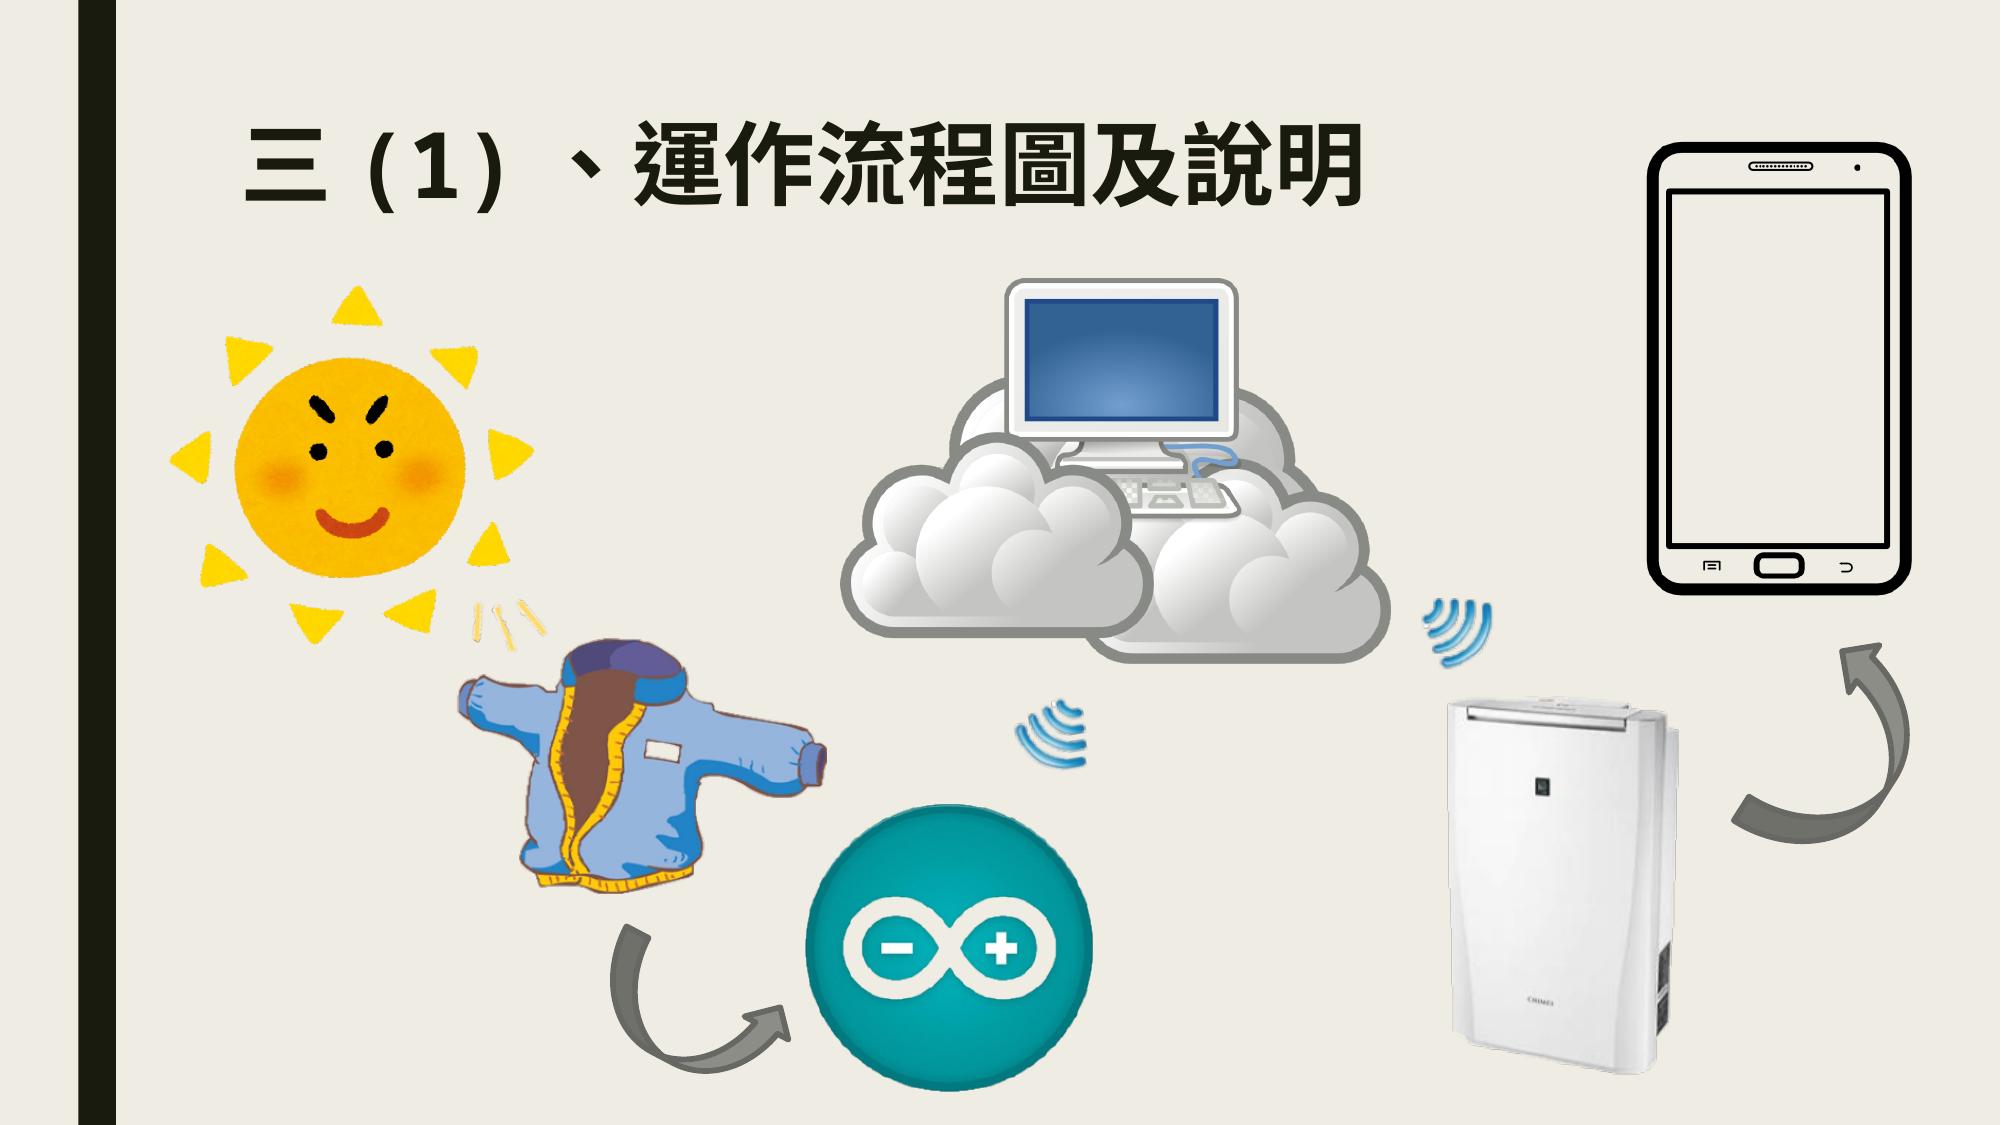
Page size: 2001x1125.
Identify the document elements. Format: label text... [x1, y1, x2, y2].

title 三(1)、運作流程圖及說明 [225, 112, 1496, 357]
picture [160, 112, 1993, 1107]
text_box [1758, 642, 1910, 845]
text_box [610, 923, 789, 1074]
